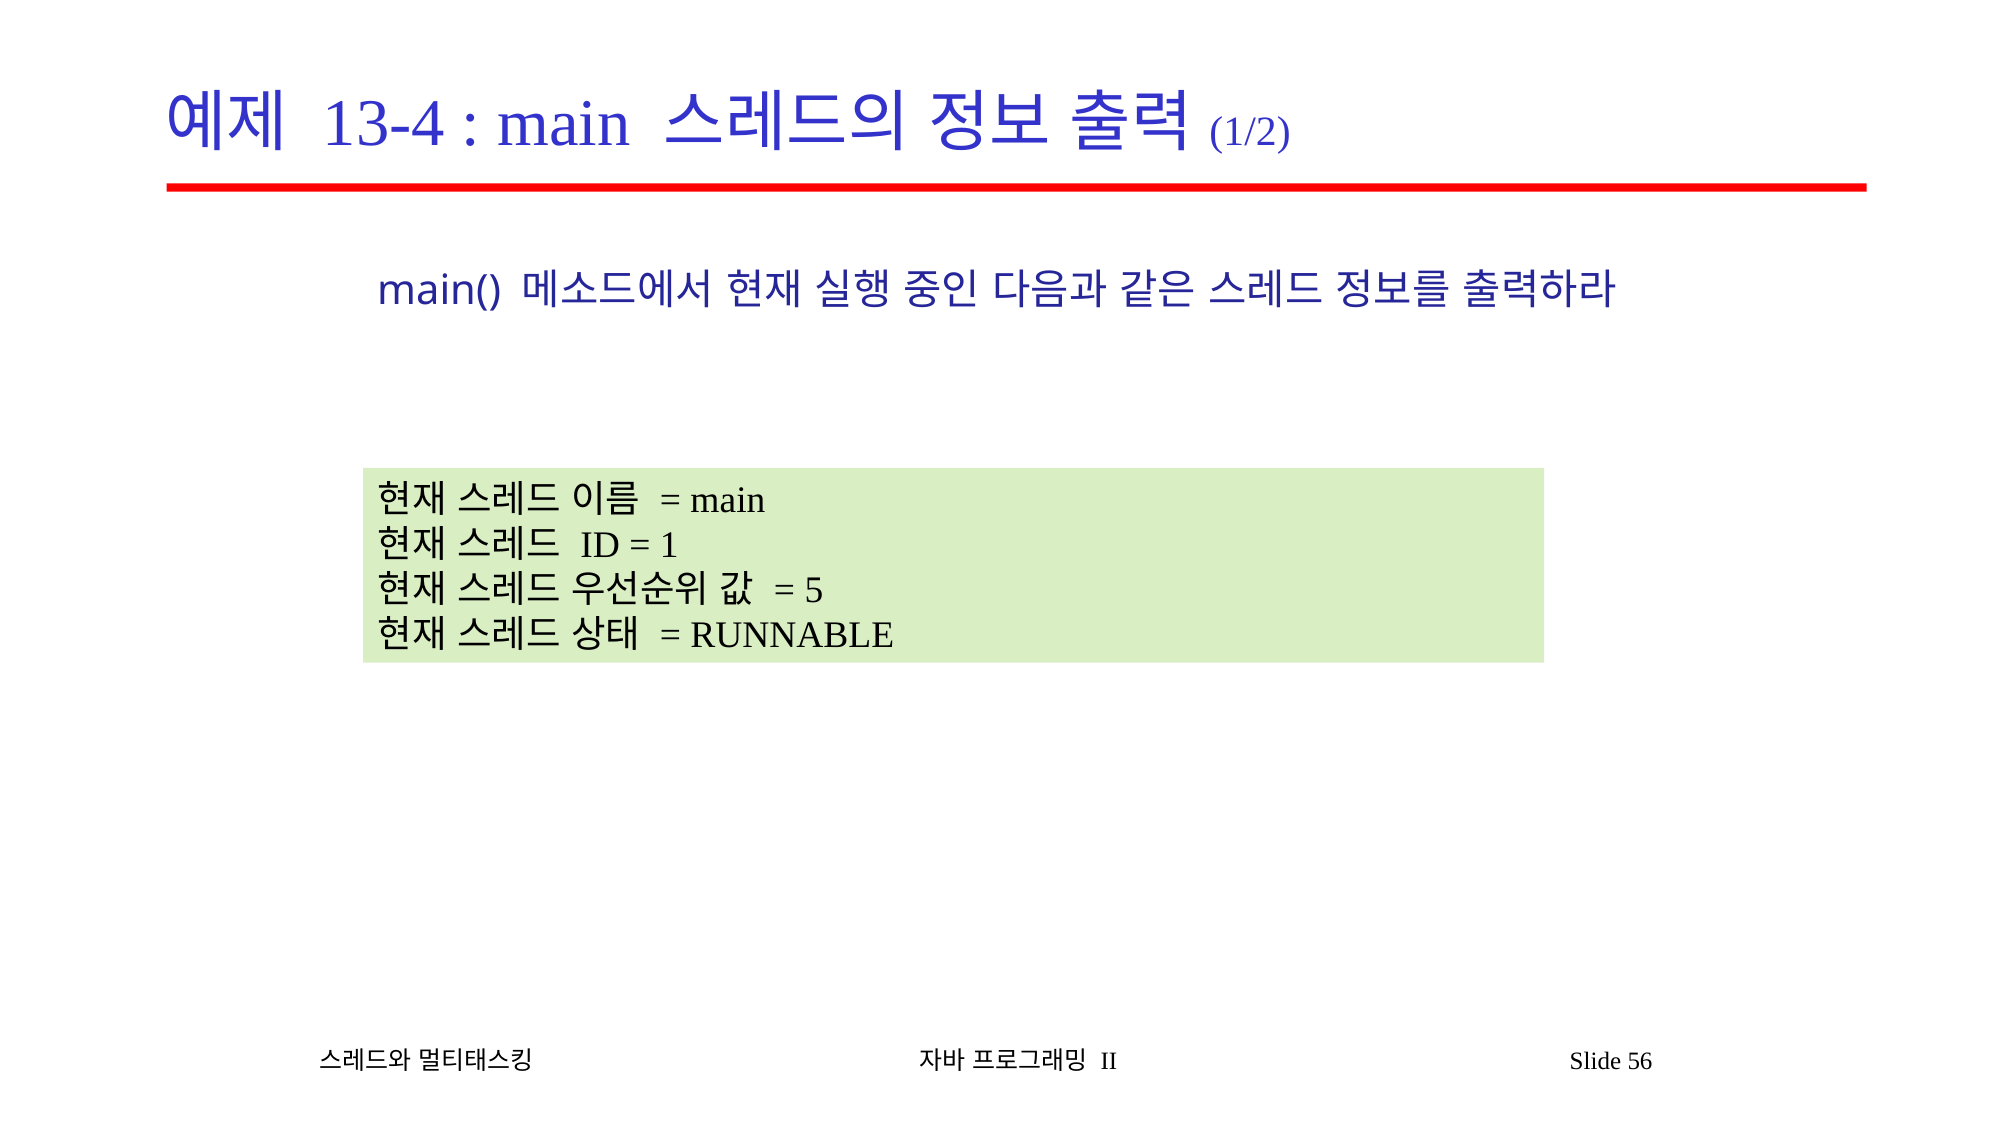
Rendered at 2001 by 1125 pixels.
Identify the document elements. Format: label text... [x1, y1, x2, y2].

text_box main() 메소드에서 현재 실행 중인 다음과 같은 스레드 정보를 출력하라 [362, 255, 1638, 321]
text_box 현재 스레드 이름 = main 현재 스레드 ID = 1 현재 스레드 우선순위 값 = 5 현재 스레드 상태 = RUNNABLE [363, 467, 1545, 663]
title 예제 13-4 : main 스레드의 정보 출력(1/2) [150, 50, 1850, 188]
